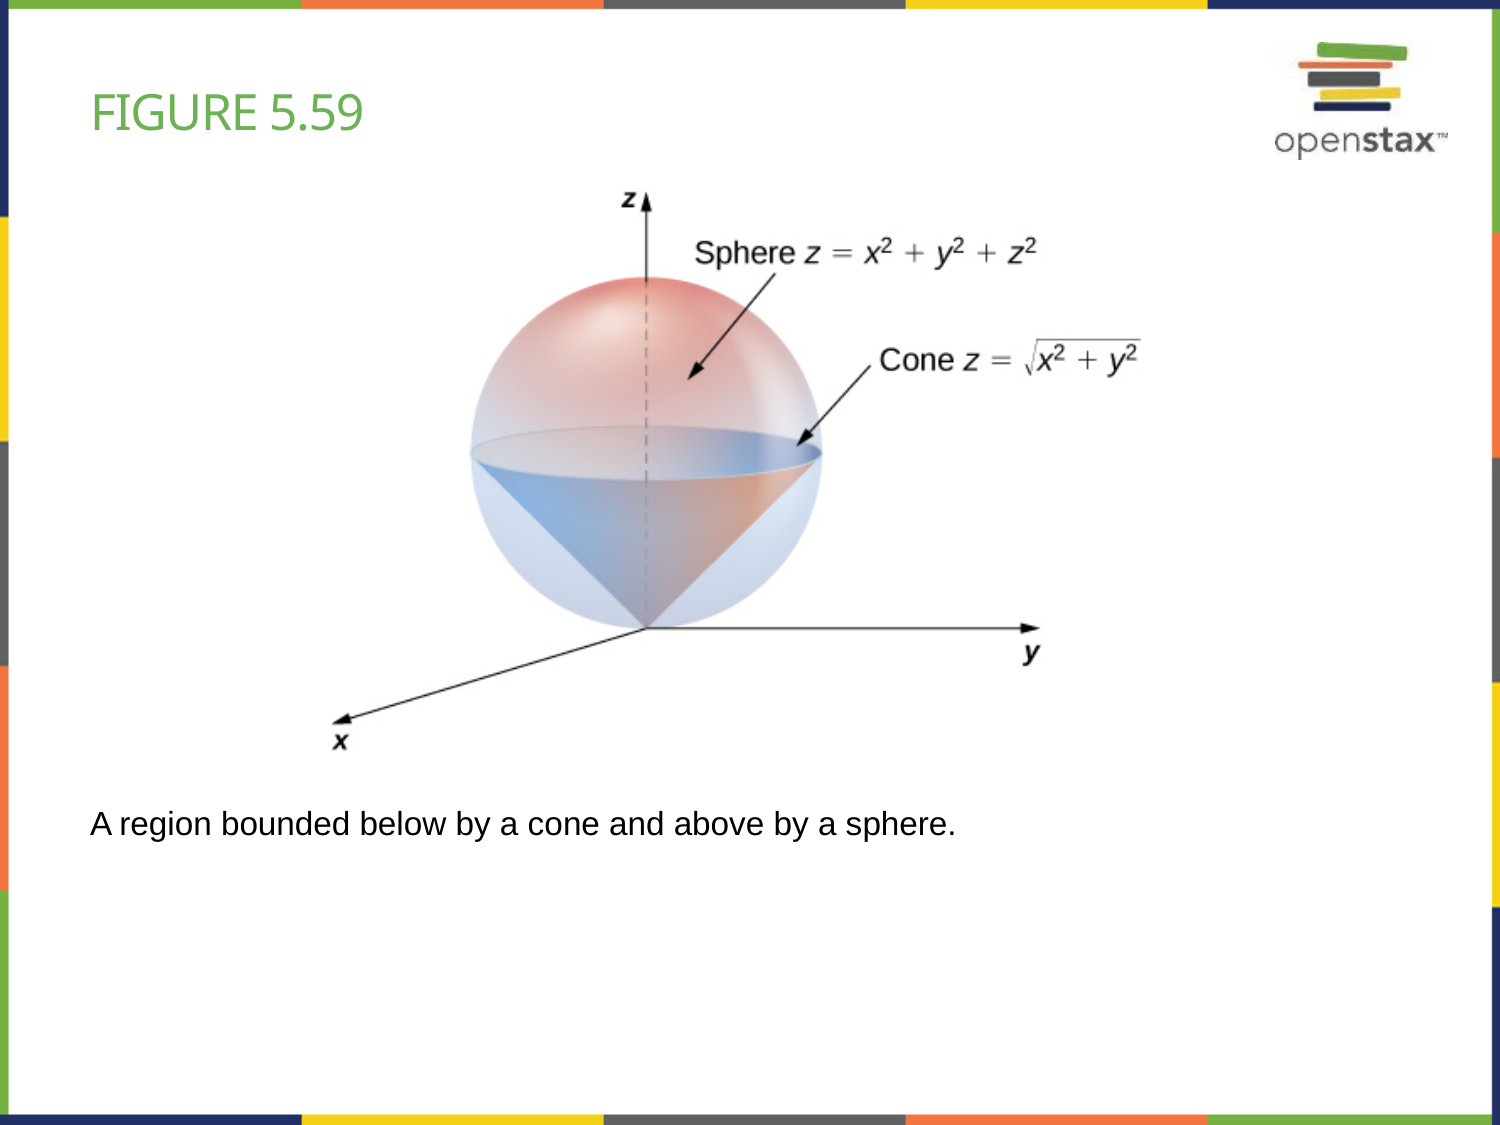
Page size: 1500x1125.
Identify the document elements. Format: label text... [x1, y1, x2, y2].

title Figure 5.59 [75, 39, 1275, 148]
list A region bounded below by a cone and above by a sphere. [75, 794, 1398, 986]
picture [0, 0, 1500, 1125]
